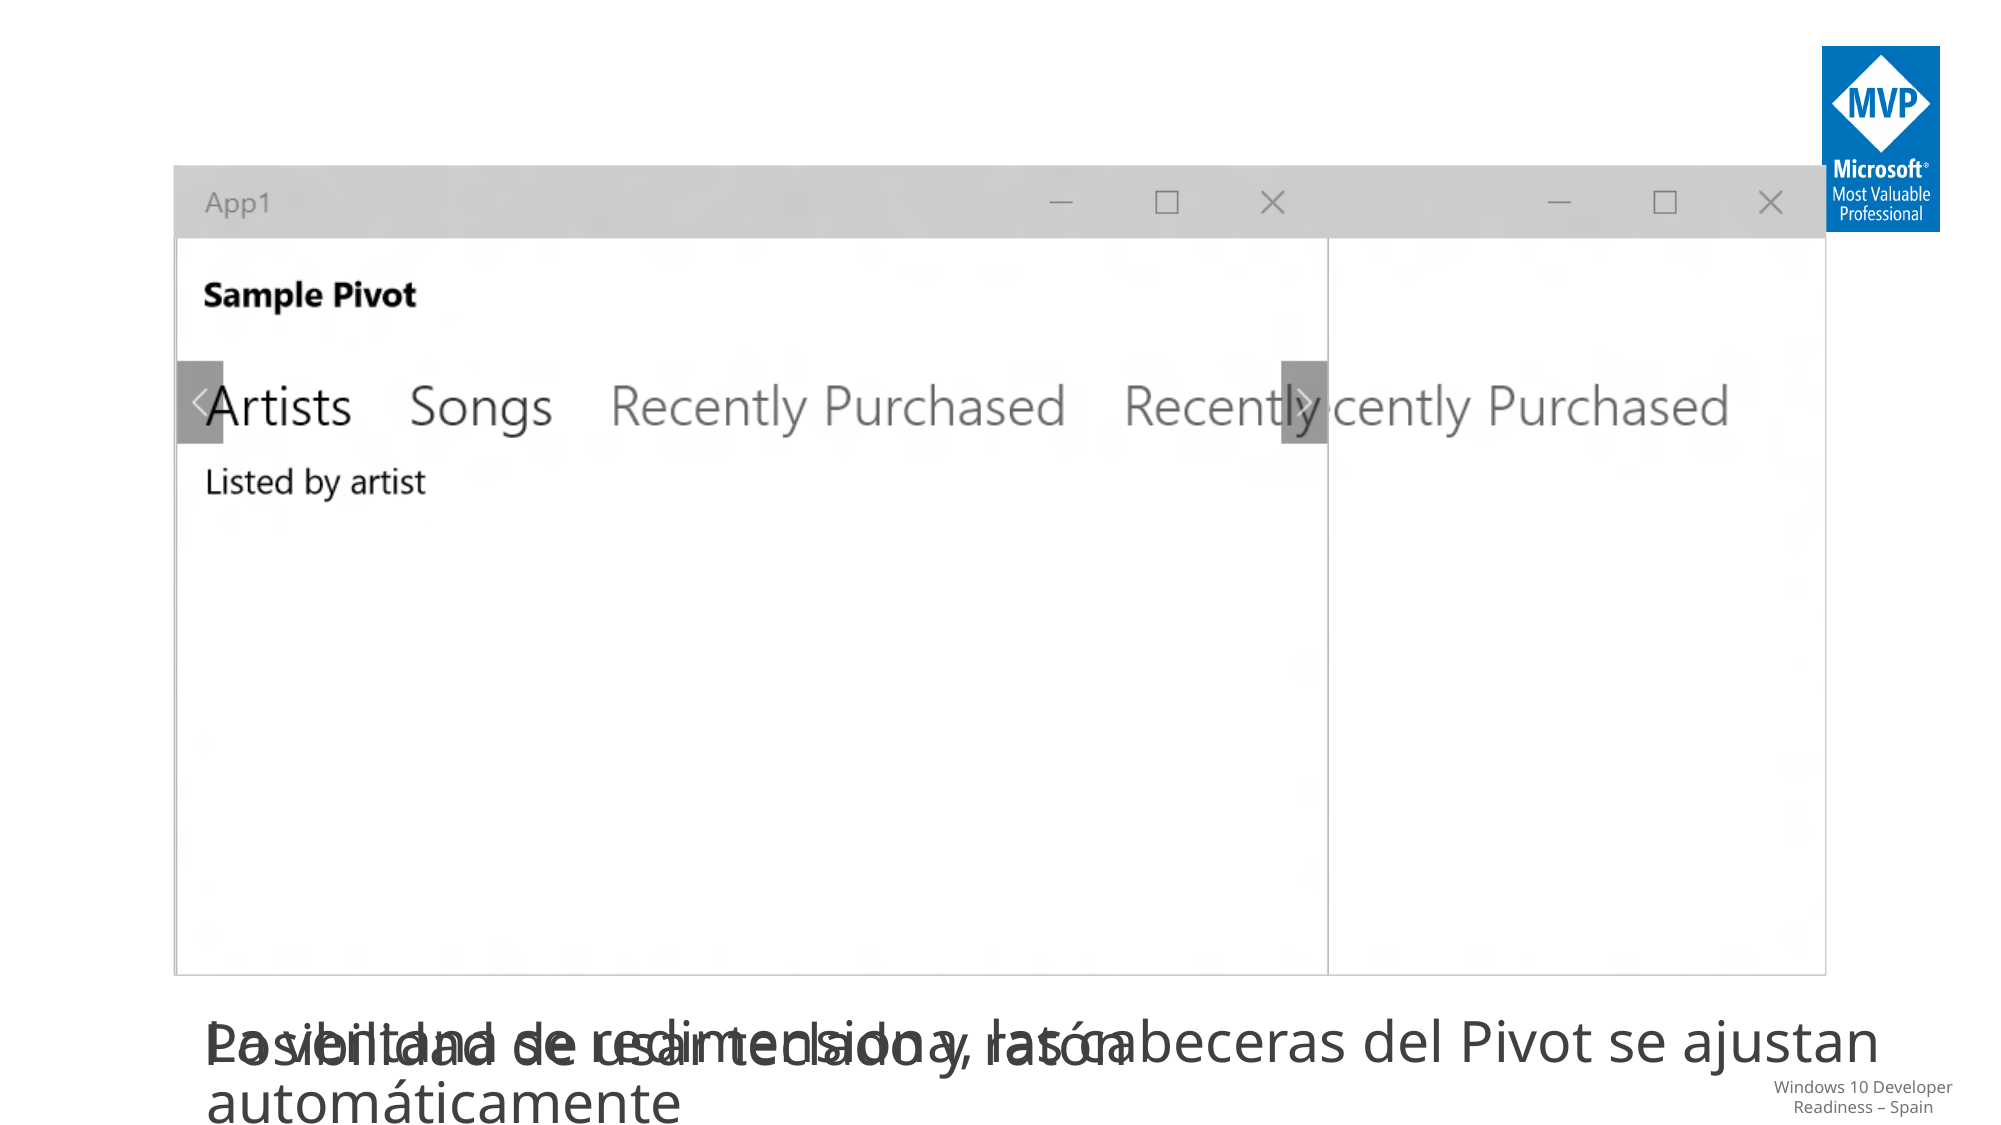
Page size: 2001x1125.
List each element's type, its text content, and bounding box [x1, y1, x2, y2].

text_box La ventana se redimensiona, las cabeceras del Pivot se ajustan automáticamente [176, 989, 2000, 1125]
text_box Posibilidad de usar teclado y ratón [173, 992, 1824, 1102]
picture [173, 46, 1940, 976]
